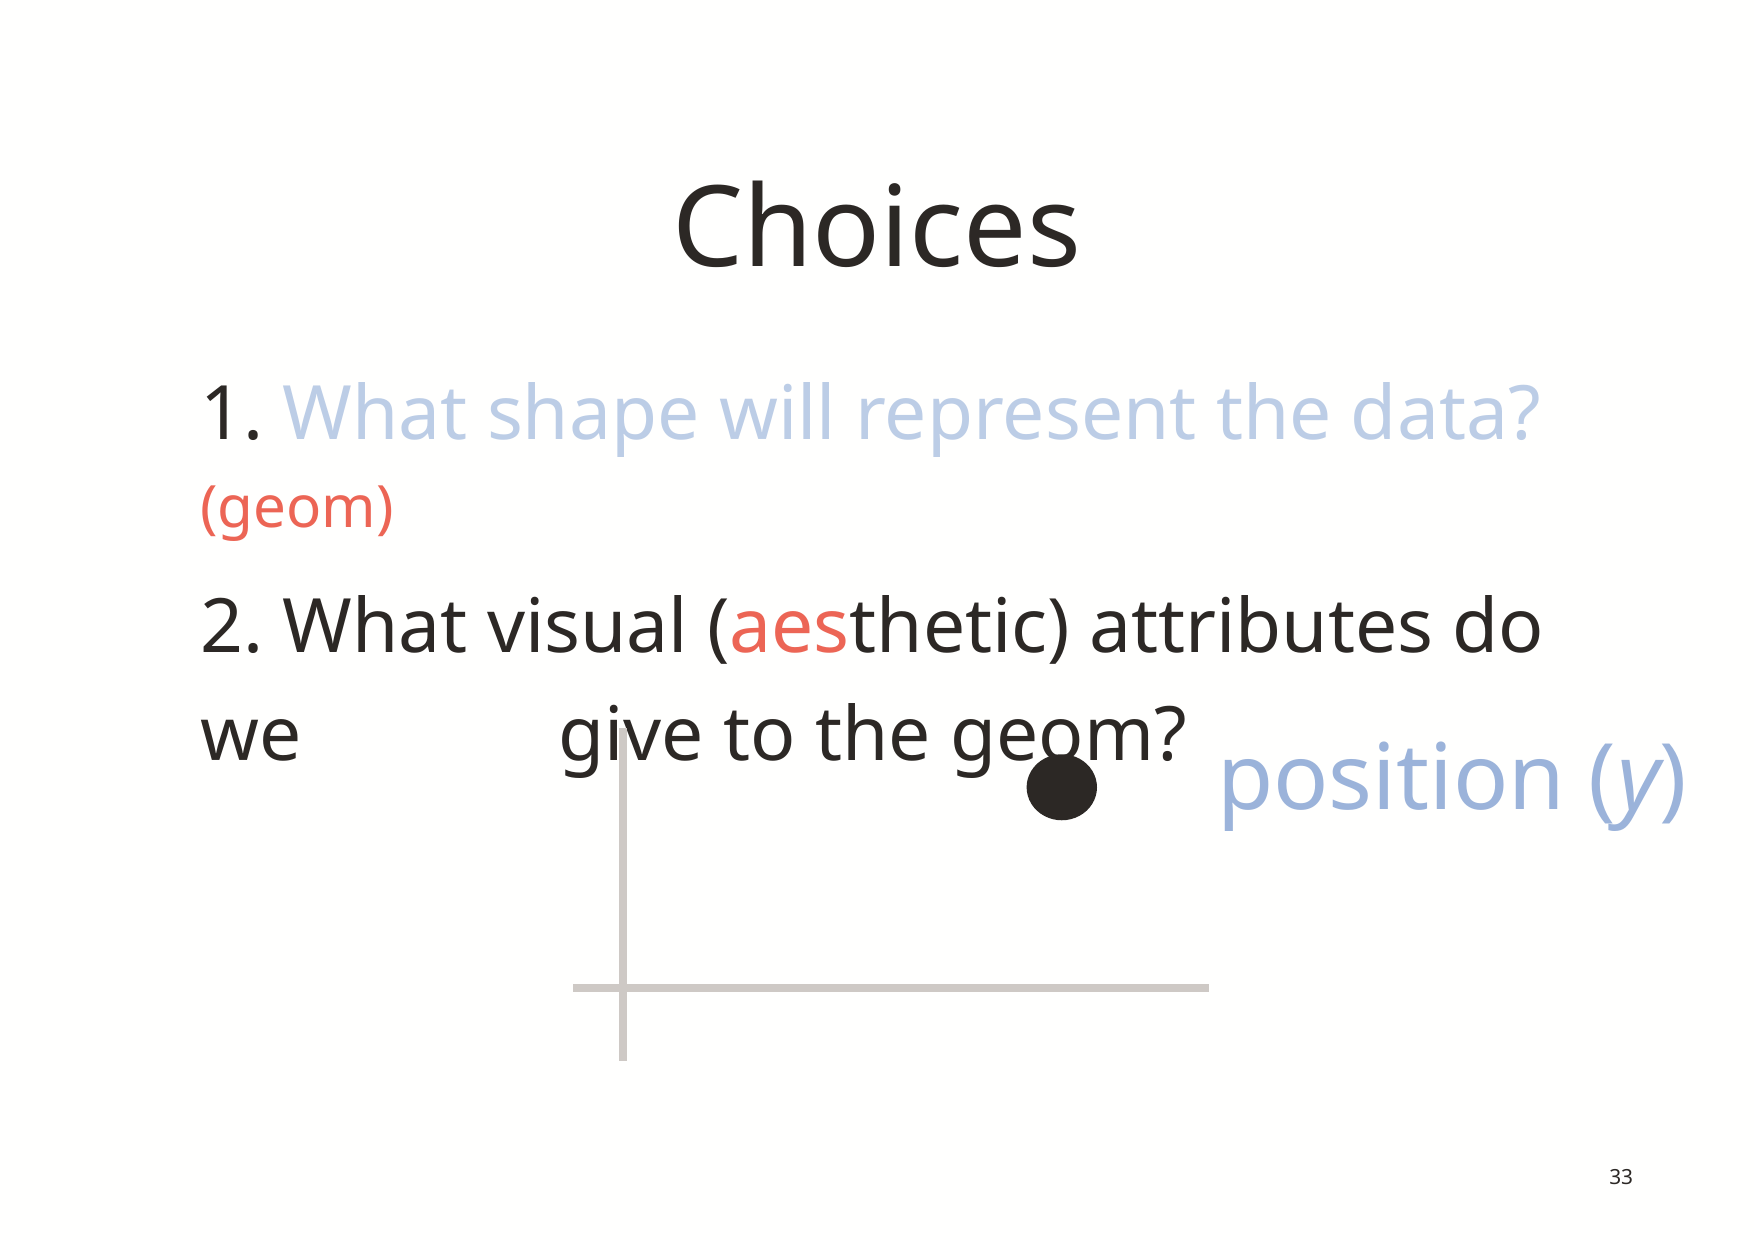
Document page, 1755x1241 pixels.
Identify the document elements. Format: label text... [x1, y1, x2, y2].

text_box position (y) [1202, 710, 1754, 836]
title Choices [109, 182, 1645, 301]
slide_number 33 [1526, 1151, 1645, 1211]
list 1. What shape will represent the data? (geom) 2. What visual (aesthetic) attributes do we give to the geom? [41, 335, 1604, 1152]
text_box [1026, 753, 1098, 821]
